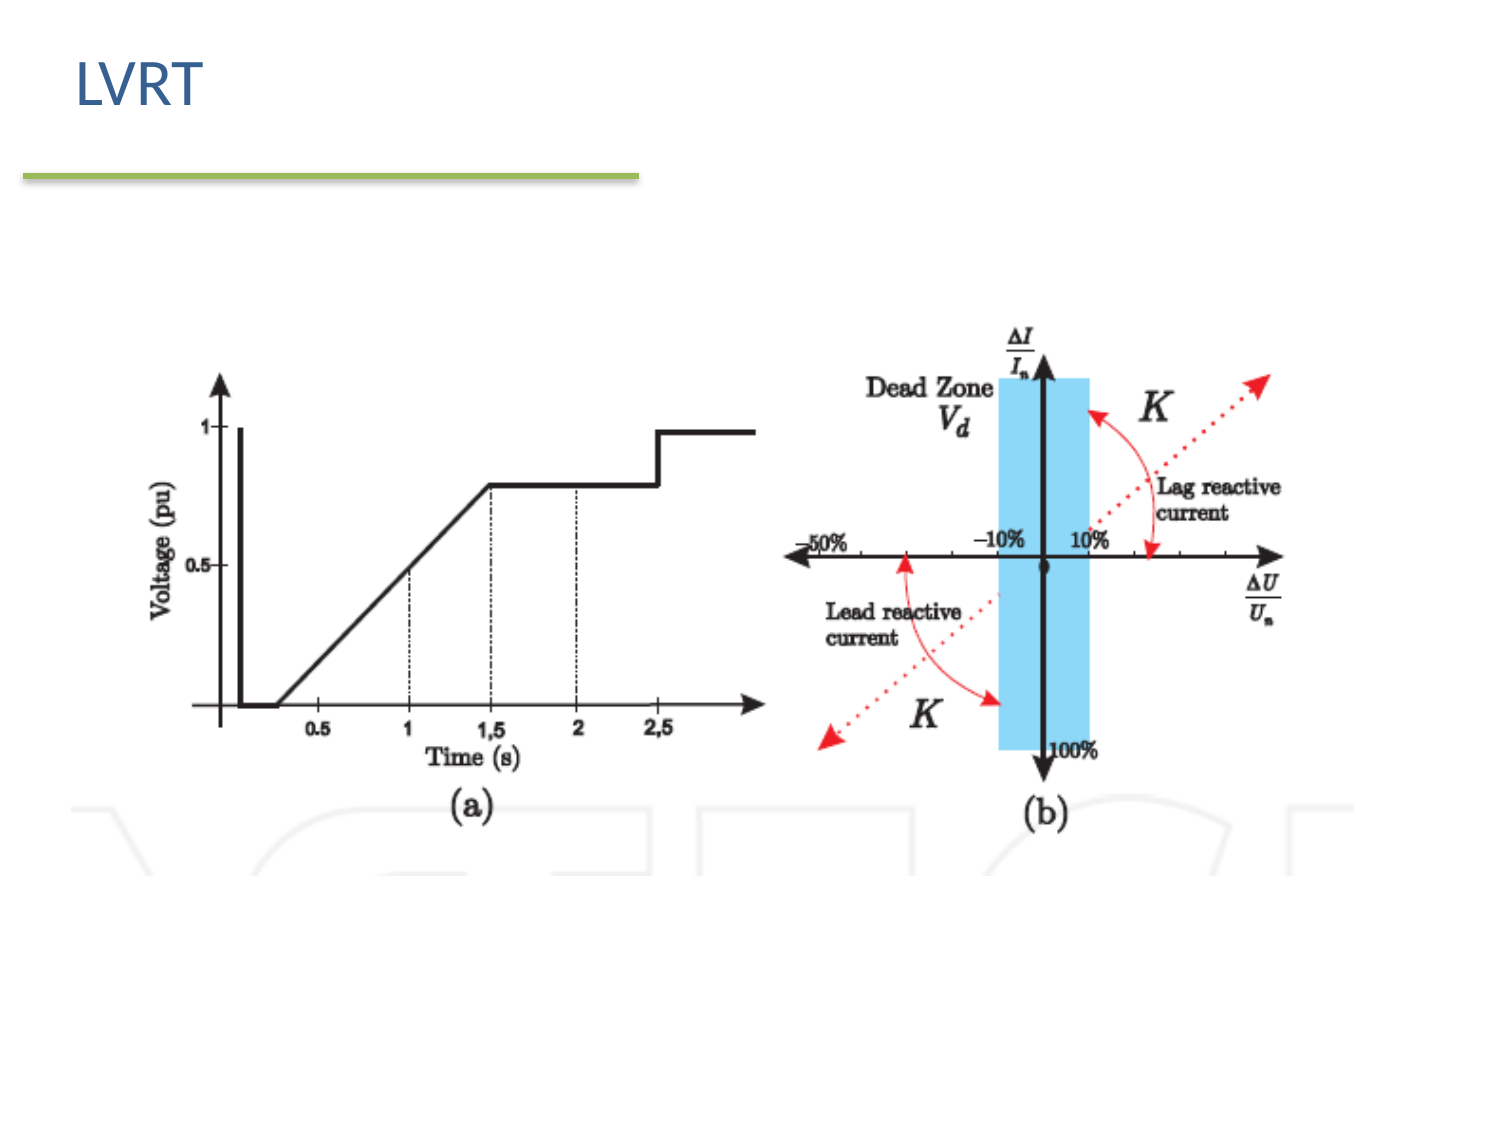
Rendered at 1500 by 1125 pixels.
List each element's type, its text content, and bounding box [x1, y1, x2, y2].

picture [71, 261, 1354, 877]
text_box LVRT [0, 30, 1350, 219]
